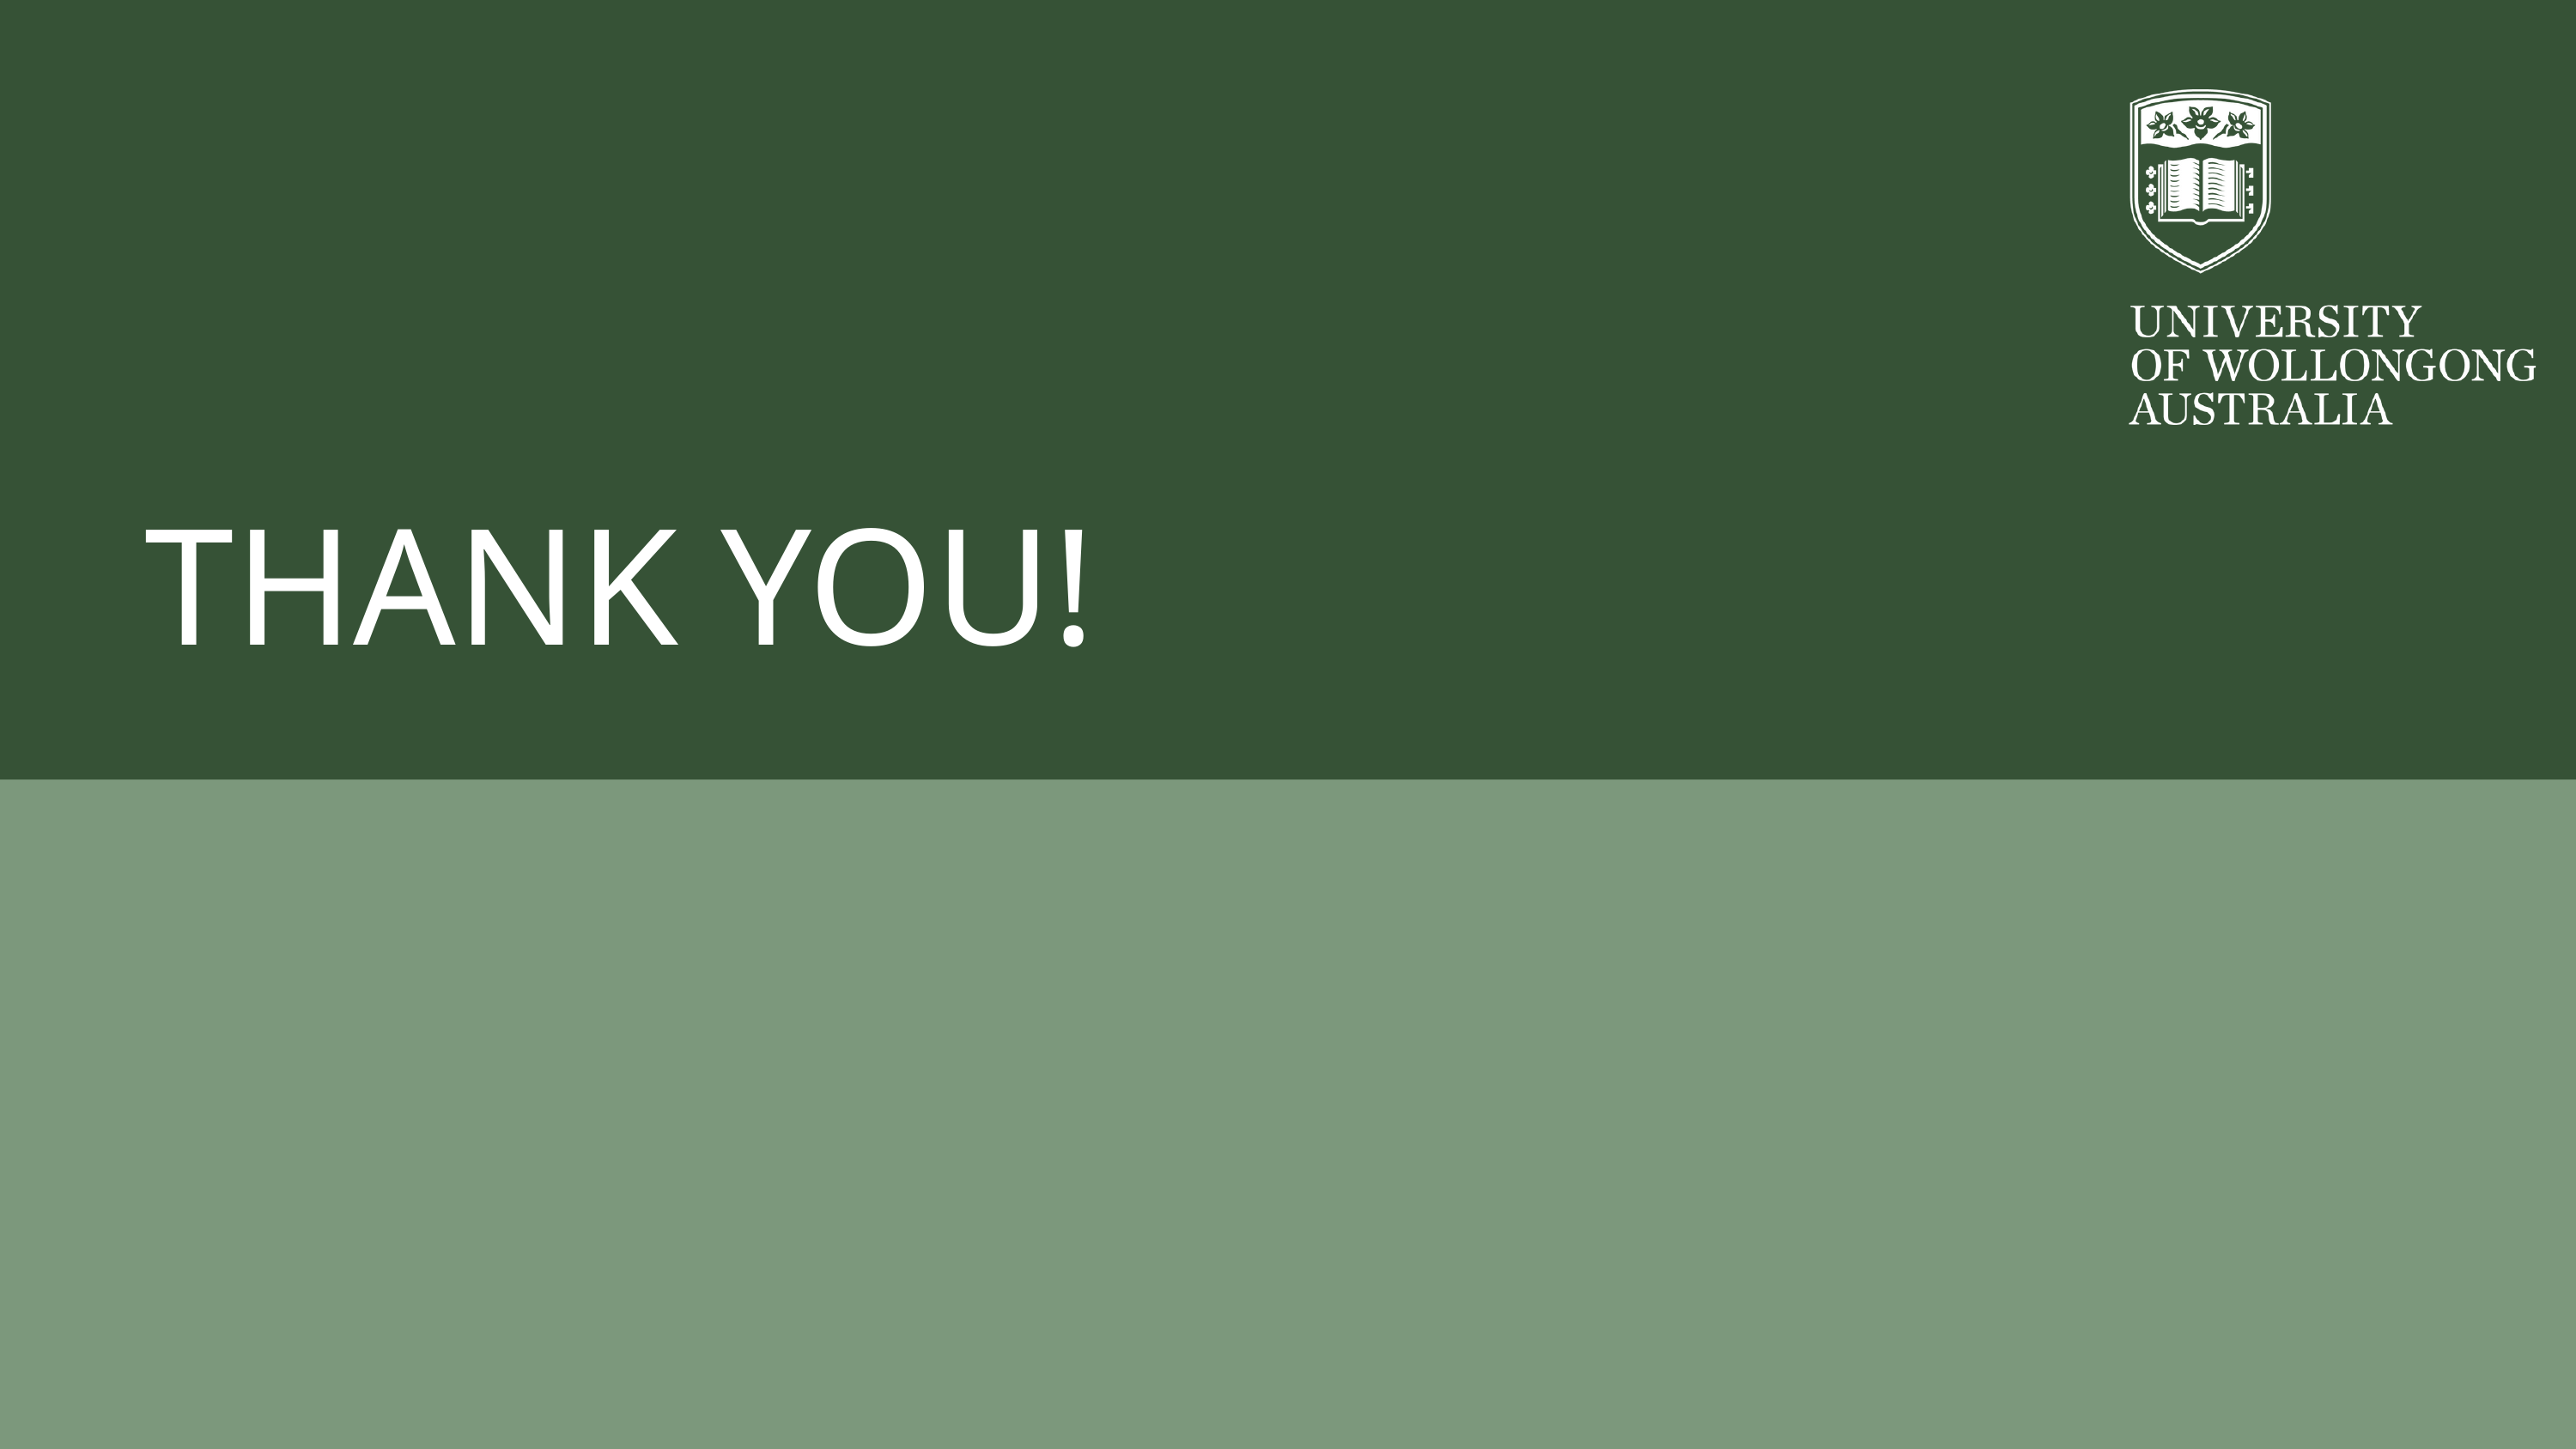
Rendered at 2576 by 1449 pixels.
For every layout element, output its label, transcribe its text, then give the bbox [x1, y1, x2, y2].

text_box [0, 0, 2576, 780]
text_box [2129, 89, 2537, 425]
text_box THANK YOU! [144, 452, 1150, 678]
